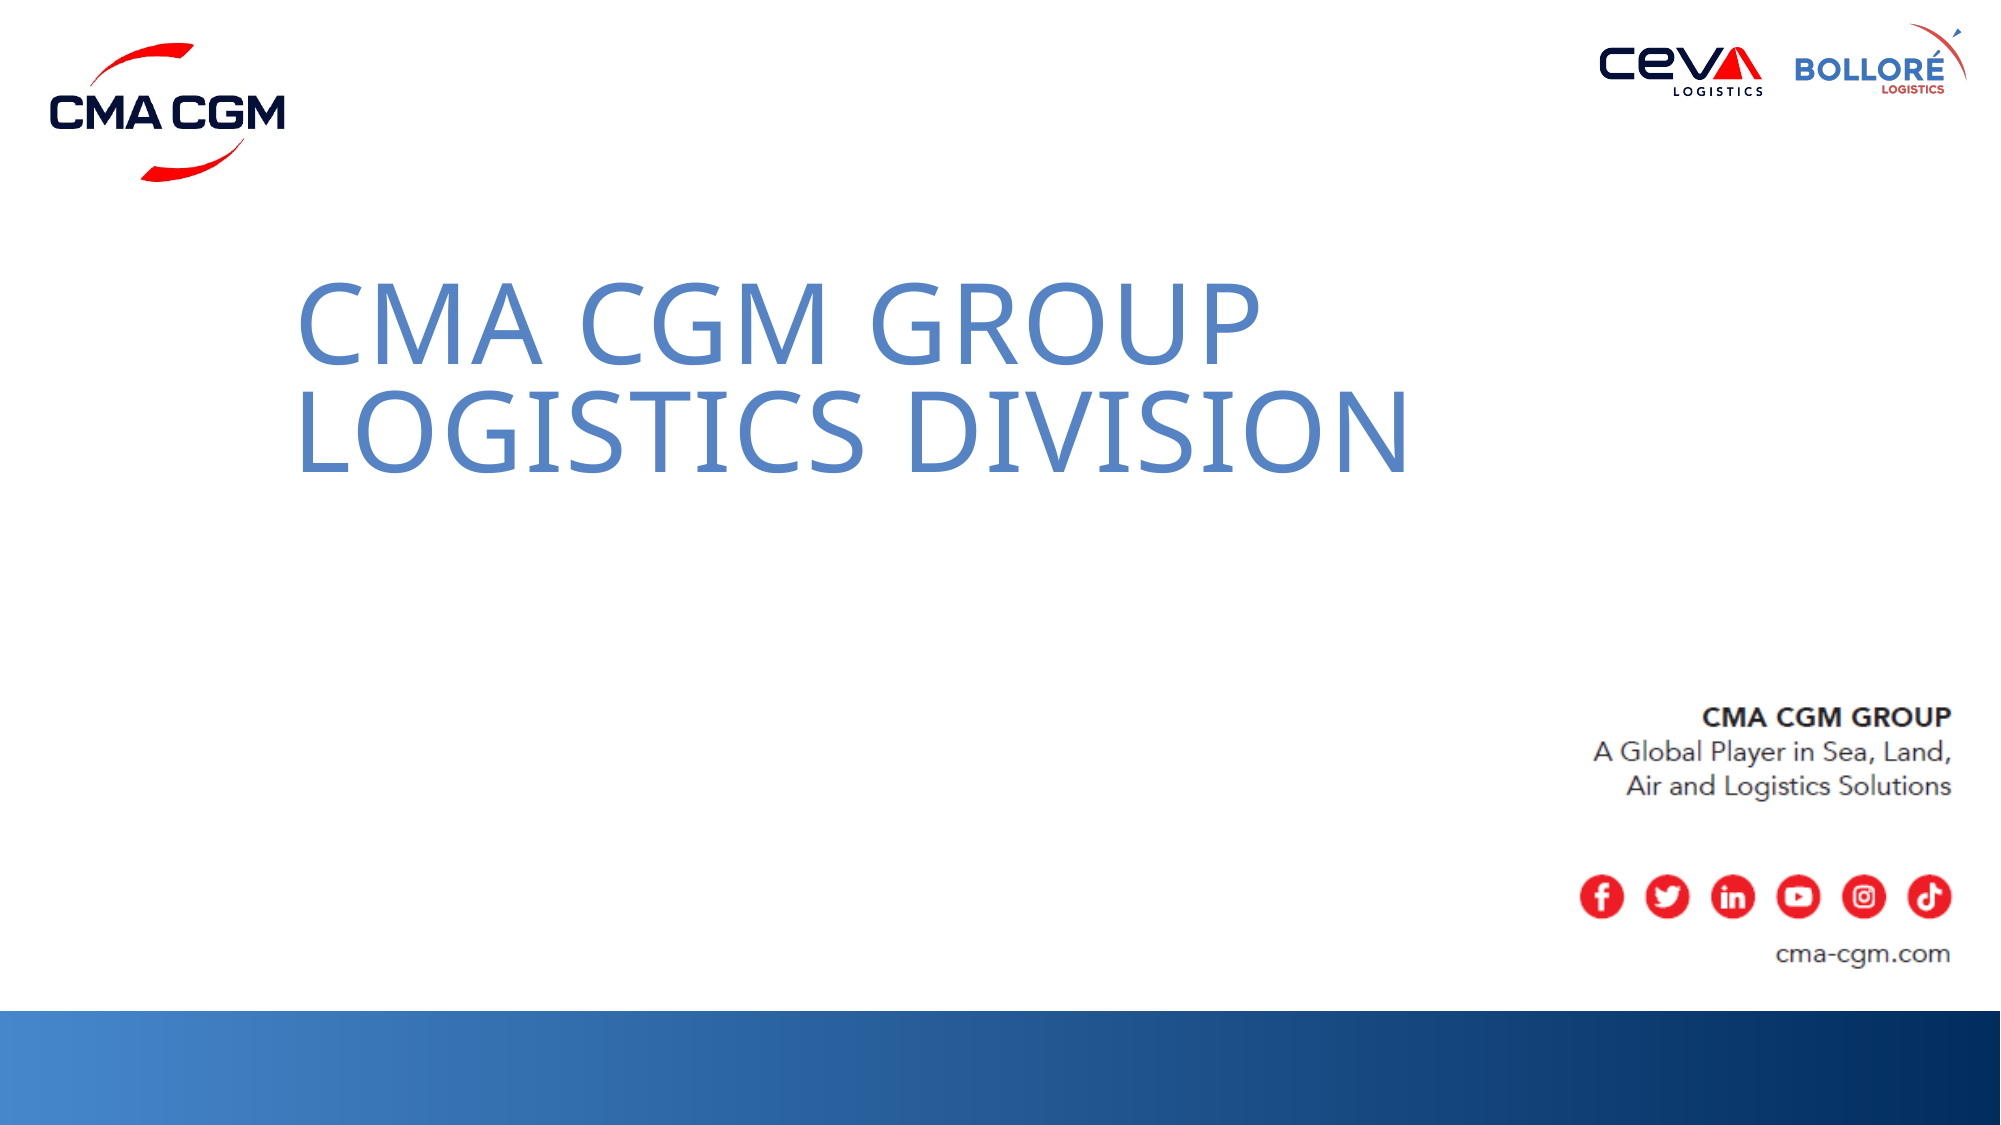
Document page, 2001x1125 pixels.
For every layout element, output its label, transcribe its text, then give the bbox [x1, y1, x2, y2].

picture [1565, 1, 1989, 128]
picture [40, 33, 305, 203]
picture [1514, 659, 1972, 990]
text_box [0, 1011, 2000, 1125]
list CMA CGM GROUP LOGISTICS DIVISION [292, 277, 1670, 609]
